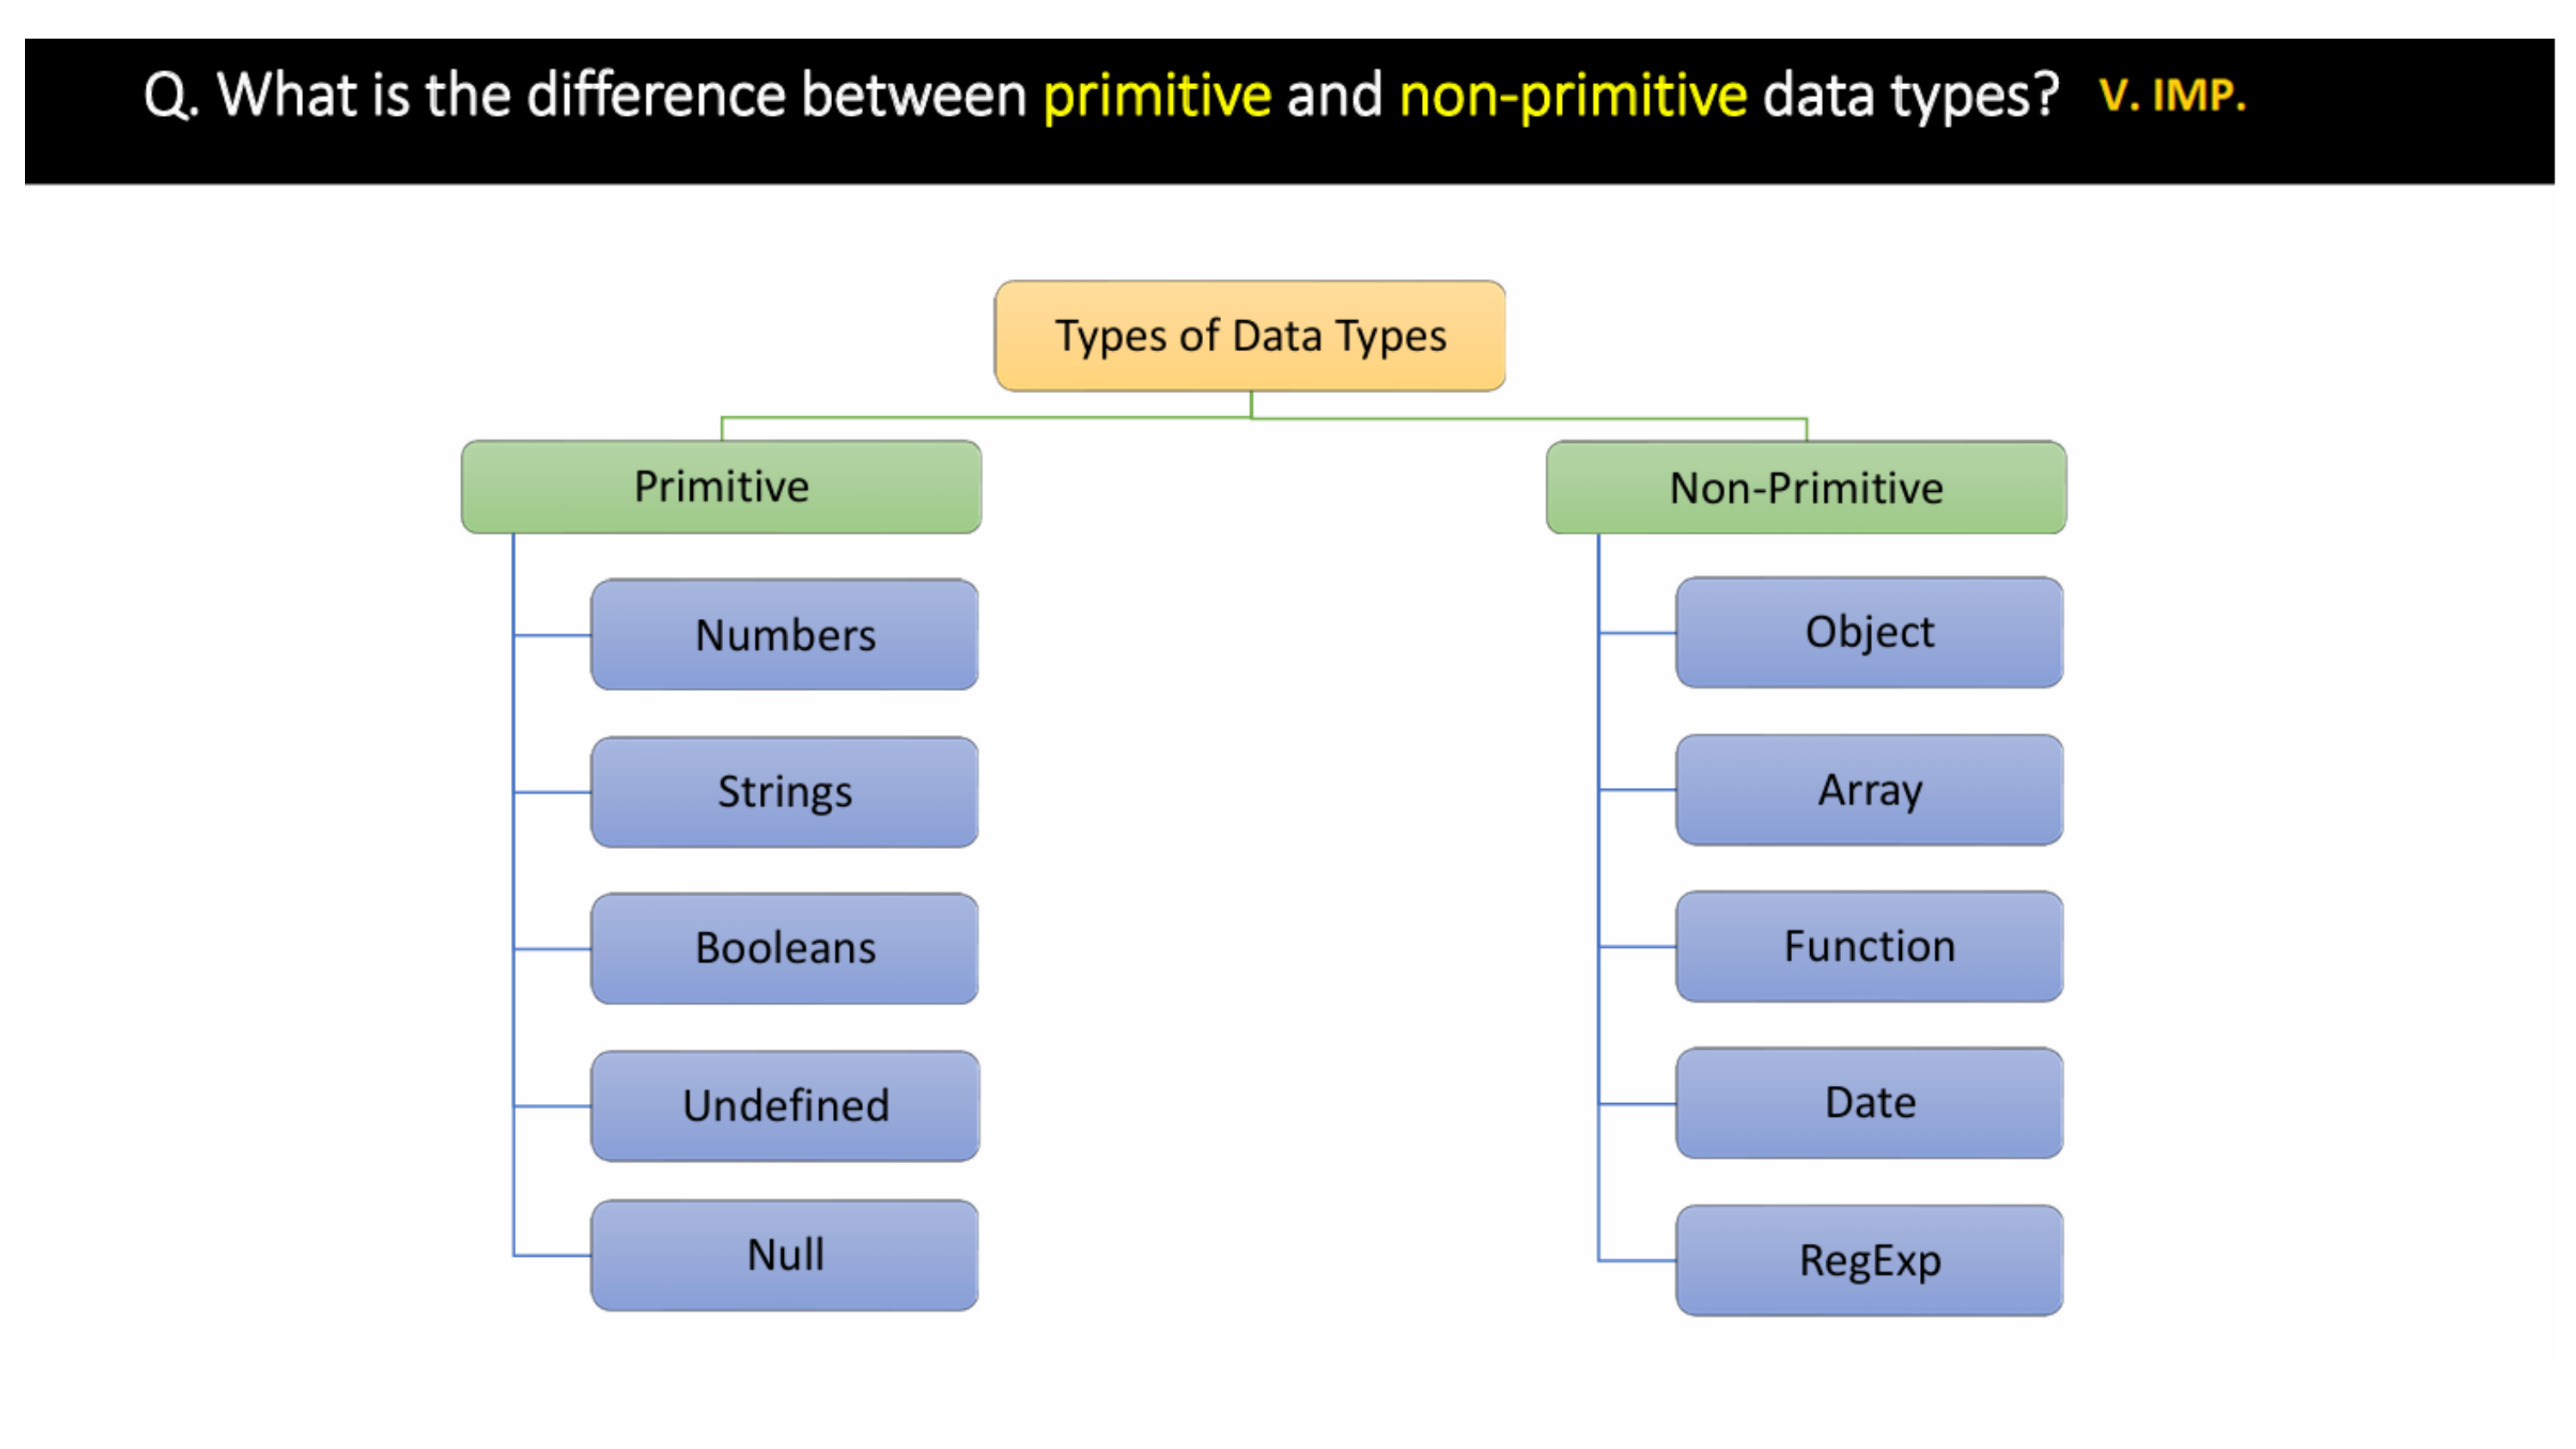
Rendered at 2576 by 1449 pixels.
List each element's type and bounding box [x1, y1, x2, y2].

text_box [25, 39, 2555, 1367]
